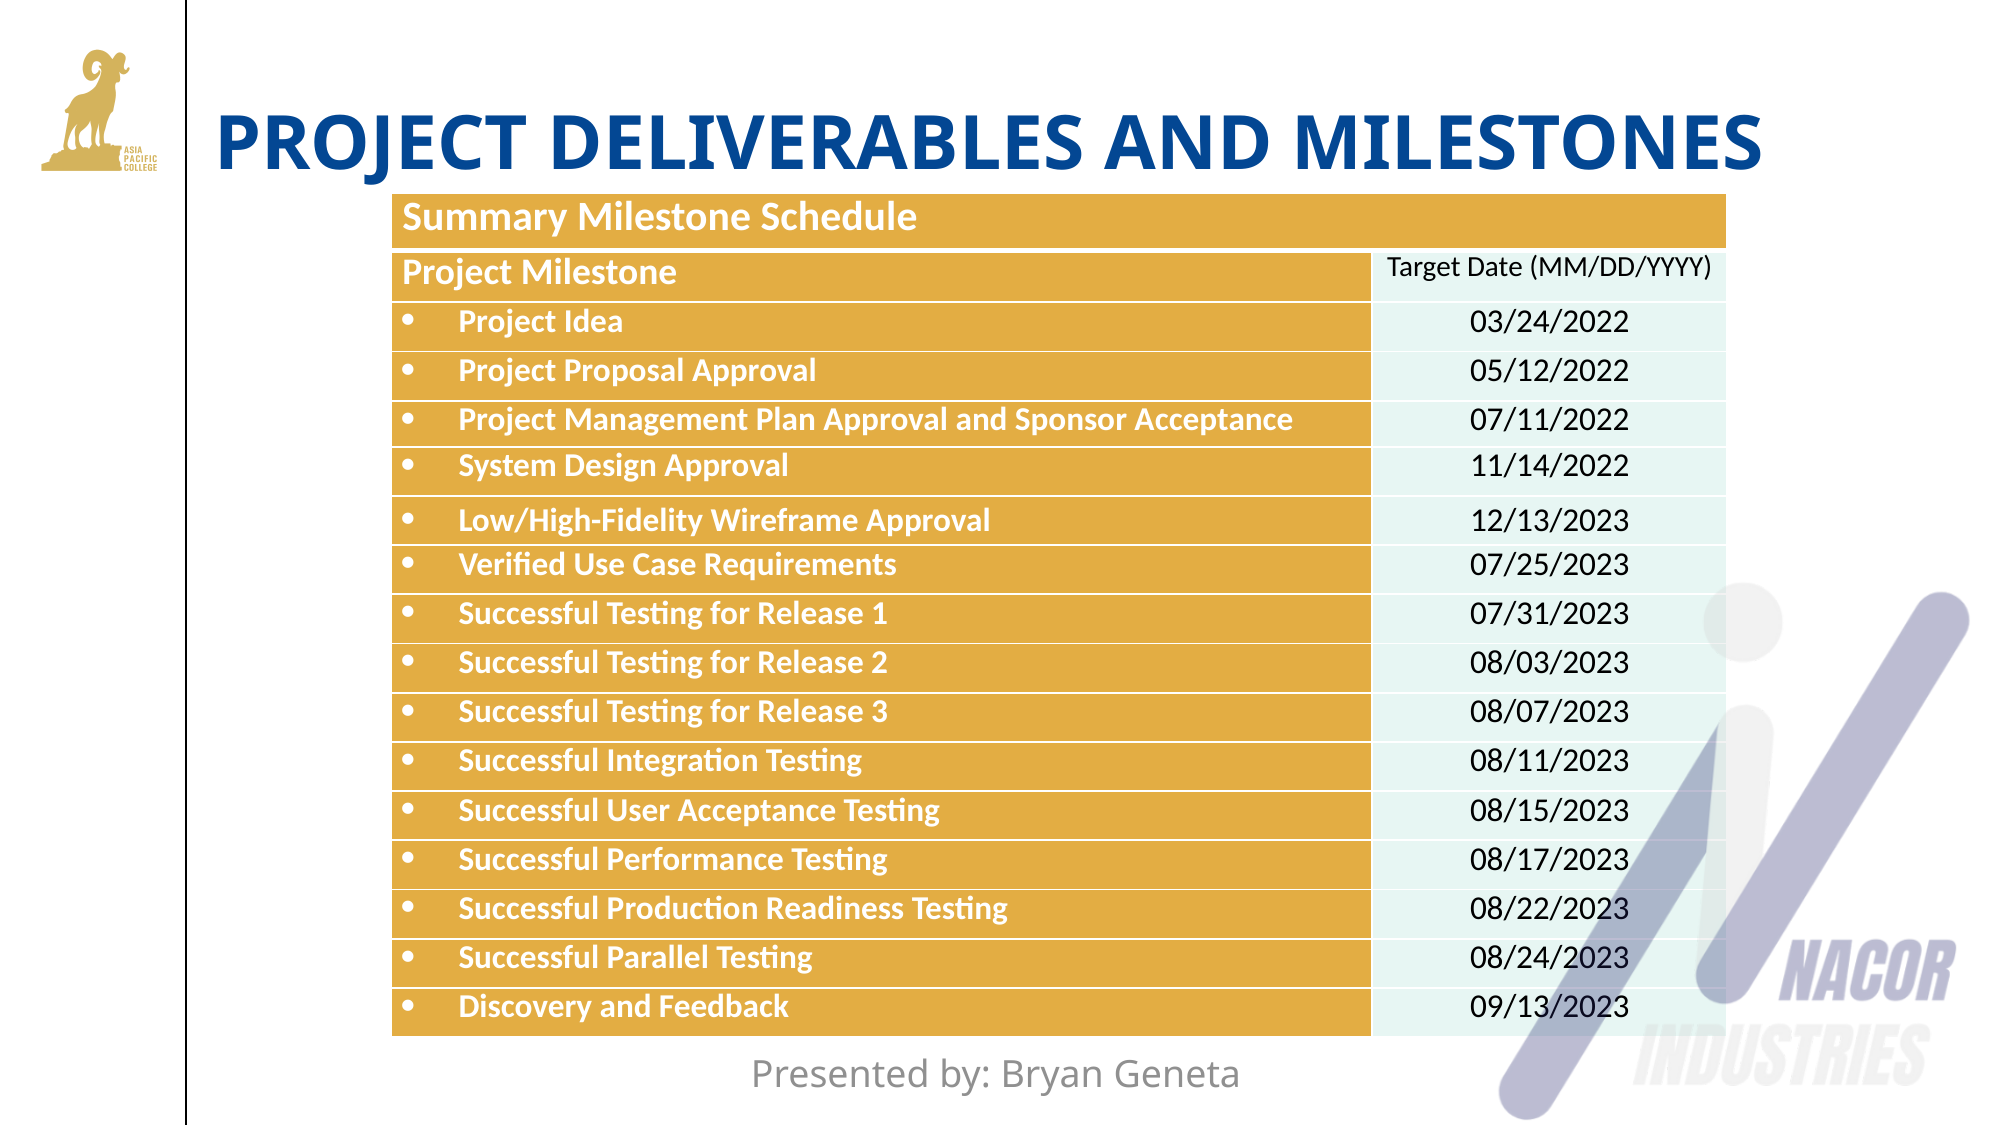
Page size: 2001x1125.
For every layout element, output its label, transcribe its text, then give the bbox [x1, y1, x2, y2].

table_cell Project Proposal Approval [392, 352, 1371, 400]
table_cell Verified Use Case Requirements [392, 546, 1371, 593]
table_cell 07/11/2022 [1373, 402, 1726, 446]
table_cell 09/13/2023 [1373, 989, 1492, 1036]
picture [32, 43, 166, 177]
table_cell 08/11/2023 [1373, 743, 1492, 790]
table_cell 05/12/2022 [1373, 352, 1726, 400]
table_cell Successful Production Readiness Testing [392, 890, 1371, 938]
table_cell 08/22/2023 [1373, 890, 1492, 938]
table_cell Target Date (MM/DD/YYYY) [1373, 253, 1726, 301]
table_cell Discovery and Feedback [392, 989, 1371, 1036]
table_cell Successful User Acceptance Testing [392, 792, 1371, 839]
table_cell Project Milestone [392, 253, 1371, 301]
table_cell 07/31/2023 [1373, 595, 1492, 643]
table_cell 08/17/2023 [1373, 841, 1492, 889]
table_cell Successful Performance Testing [392, 841, 1371, 889]
table_cell Successful Parallel Testing [392, 940, 1371, 987]
table_cell 08/15/2023 [1373, 792, 1492, 839]
table_cell Project Management Plan Approval and Sponsor Acceptance [392, 402, 1371, 446]
table_cell 11/14/2022 [1373, 448, 1726, 495]
table_cell Successful Testing for Release 1 [392, 595, 1371, 643]
table_cell Project Idea [392, 303, 1371, 351]
table_cell Low/High-Fidelity Wireframe Approval [392, 497, 1371, 544]
title Project deliverables and milestones [214, 64, 1877, 193]
table_cell 08/03/2023 [1373, 644, 1492, 692]
text_box Presented by: Bryan Geneta [735, 1042, 1257, 1103]
table_cell 07/25/2023 [1373, 546, 1726, 593]
table_cell 12/13/2023 [1373, 497, 1726, 544]
table_cell Successful Testing for Release 2 [392, 644, 1371, 692]
table_cell Successful Integration Testing [392, 743, 1371, 790]
table_cell Successful Testing for Release 3 [392, 694, 1371, 741]
table_header Summary Milestone Schedule [392, 194, 1726, 248]
table_cell 08/24/2023 [1373, 940, 1492, 987]
table_cell 08/07/2023 [1373, 694, 1492, 741]
table_cell System Design Approval [392, 448, 1371, 495]
table_cell 03/24/2022 [1373, 303, 1726, 351]
picture [1492, 553, 2001, 1125]
